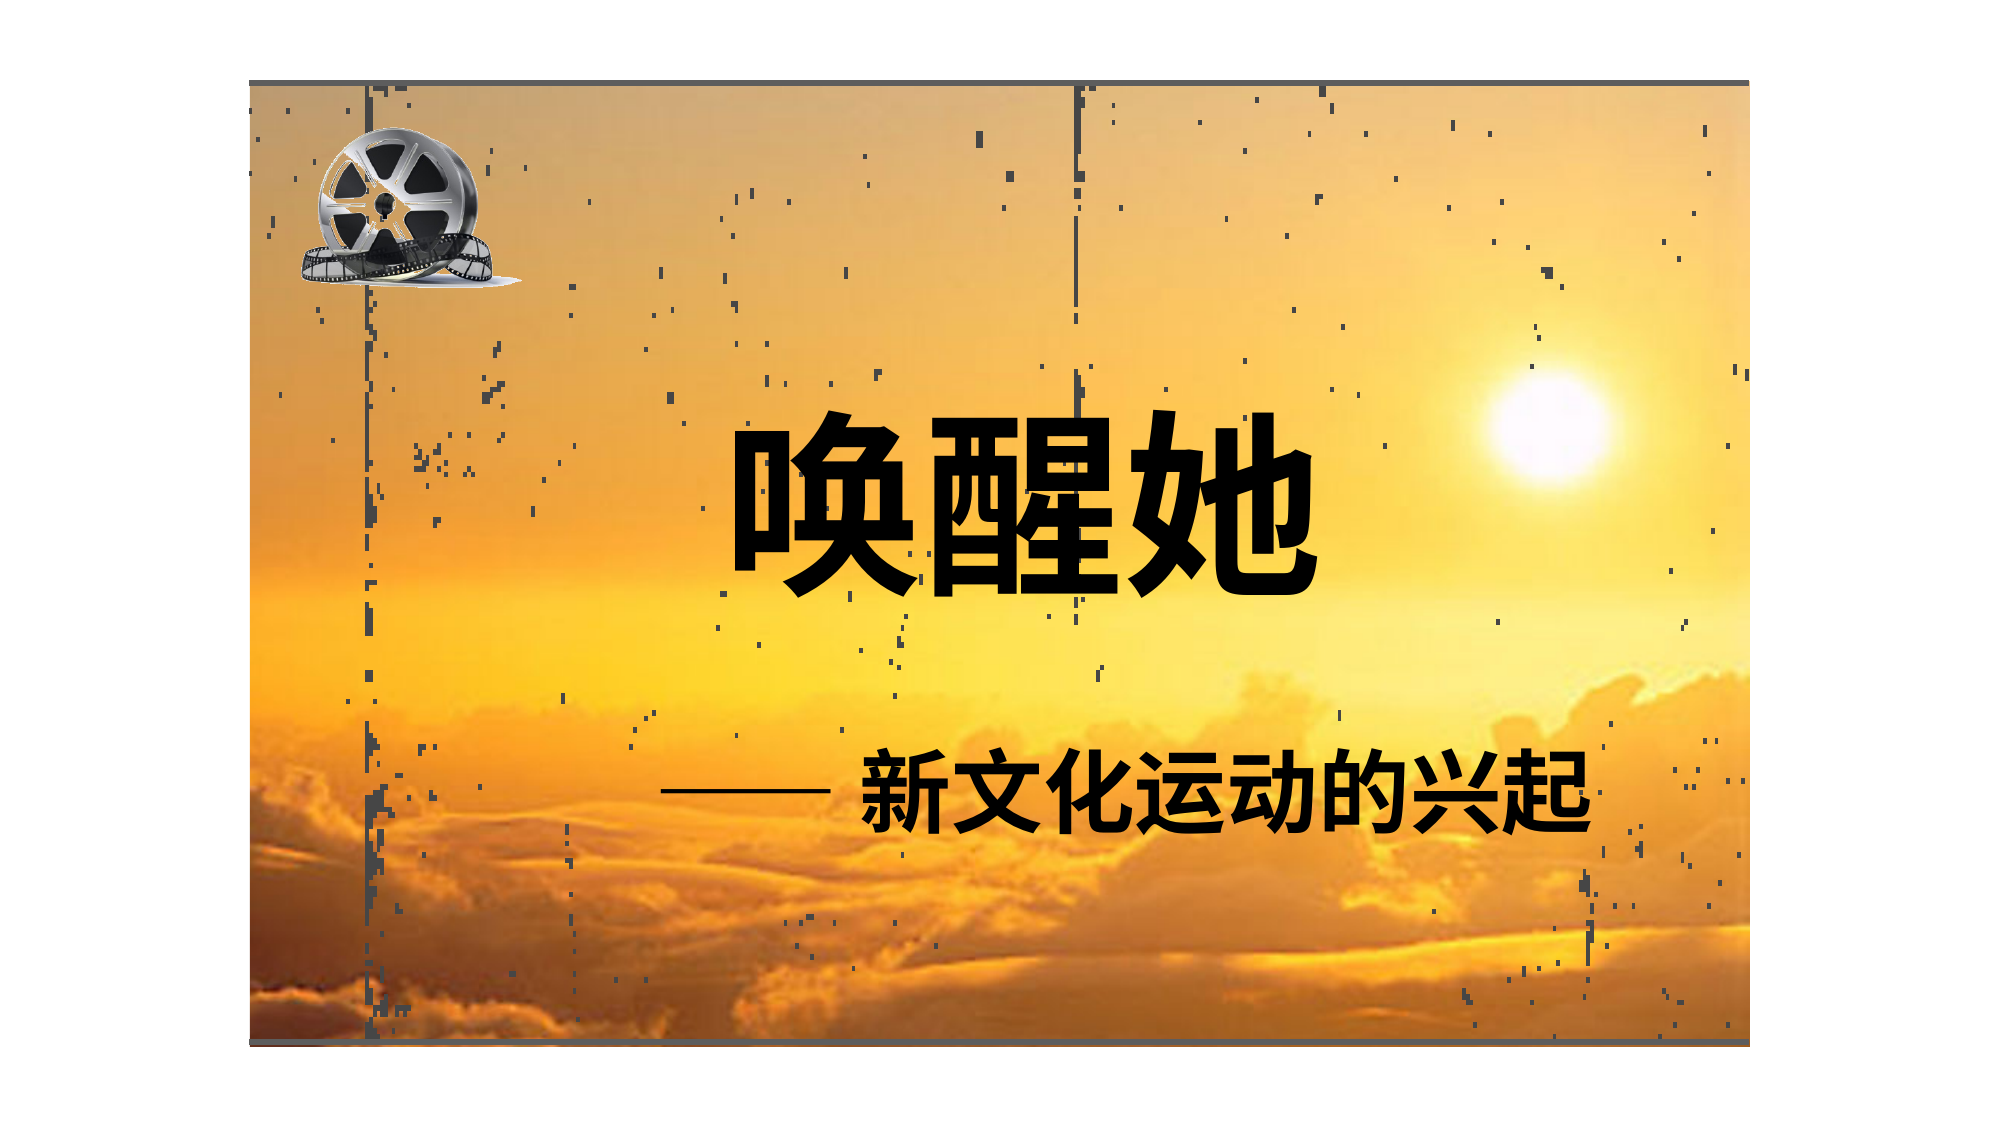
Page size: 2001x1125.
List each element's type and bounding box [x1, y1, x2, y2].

picture [249, 1, 1750, 1125]
